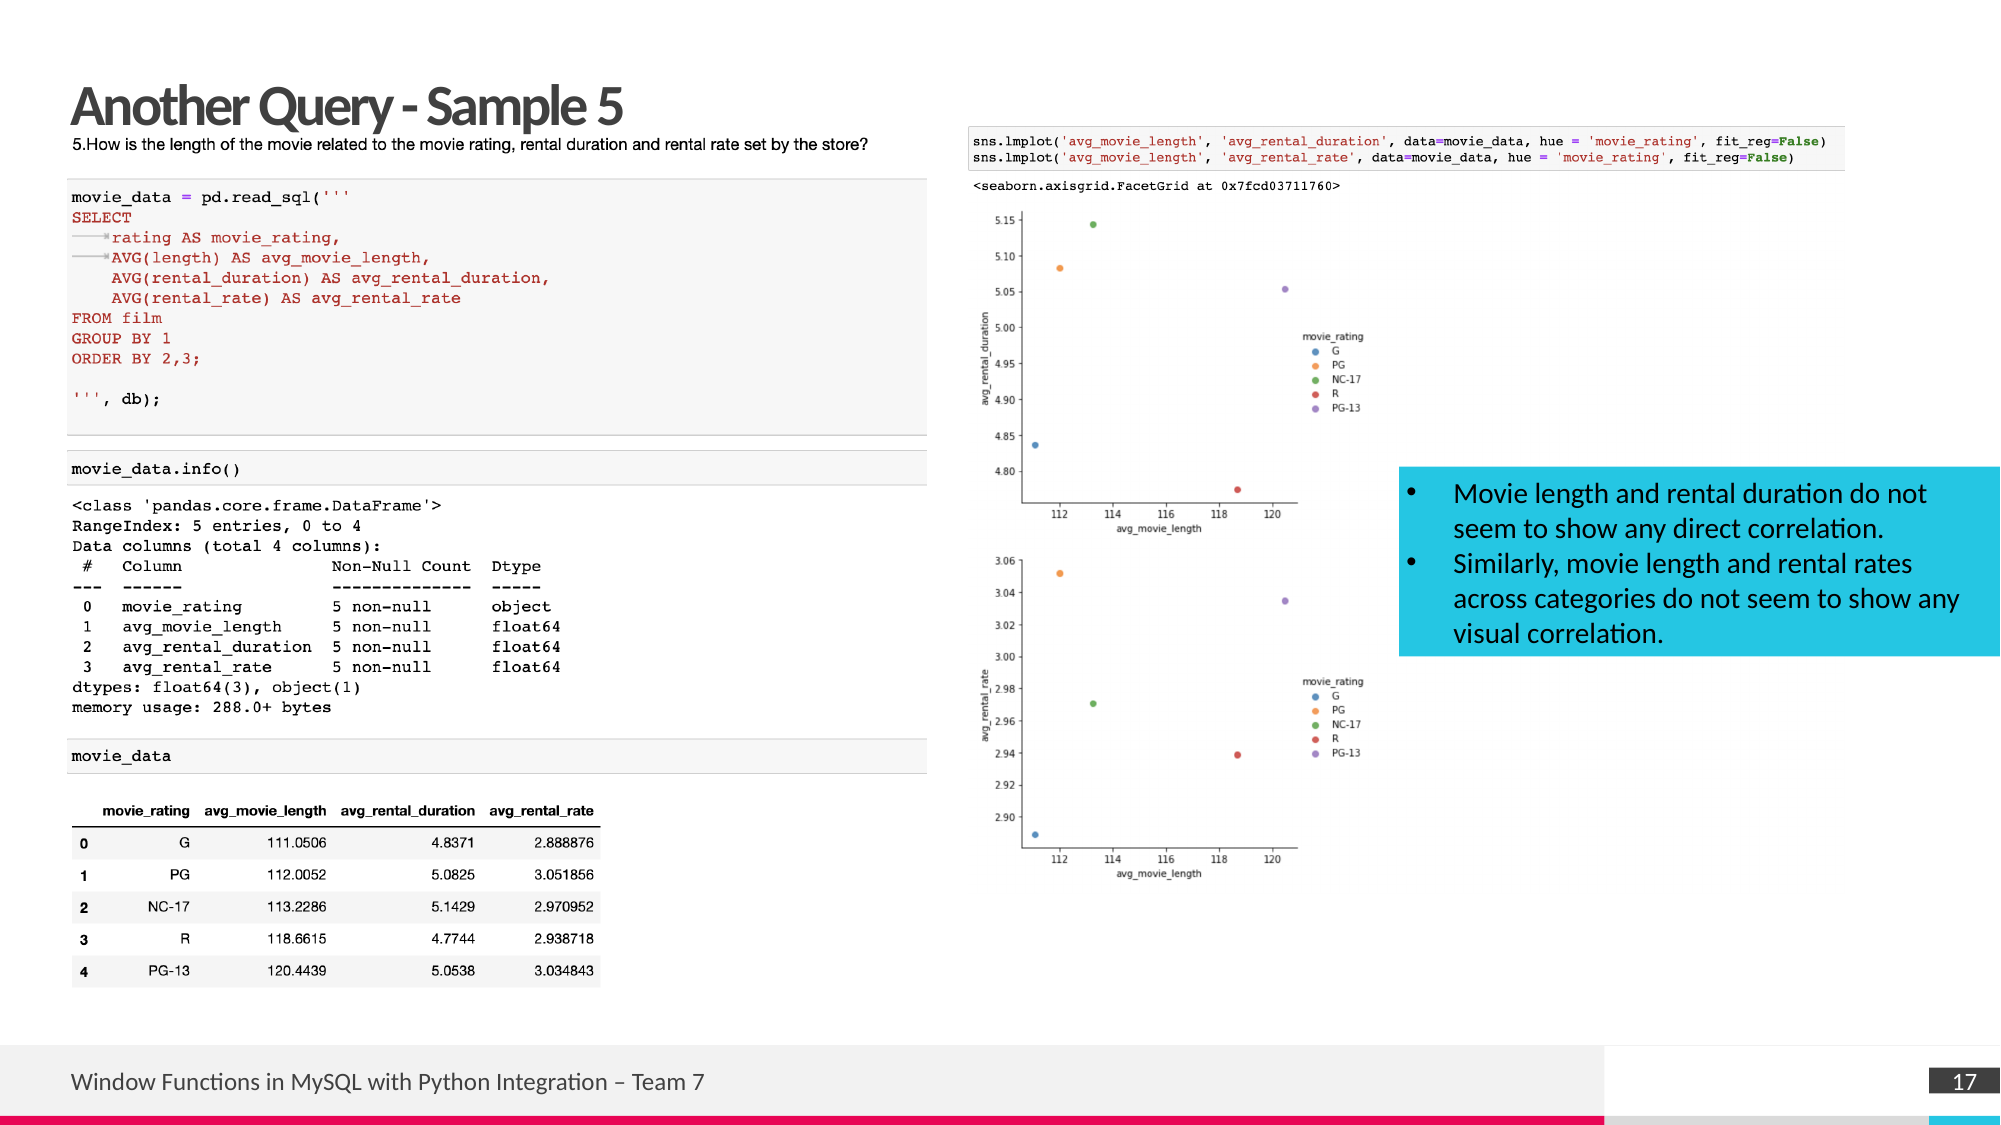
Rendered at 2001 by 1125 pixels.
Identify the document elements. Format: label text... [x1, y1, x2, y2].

slide_number 17 [1928, 1067, 2000, 1094]
title Another Query - Sample 5 [70, 70, 1932, 143]
picture [967, 126, 1845, 895]
text_box Movie length and rental duration do not seem to show any direct correlation. Similarly, movie length and rental rates across categories do not seem to show any visual correlation. [1845, 466, 2000, 657]
picture [67, 119, 927, 1006]
text_box Window Functions in MySQL with Python Integration – Team 7 [70, 1065, 1000, 1096]
